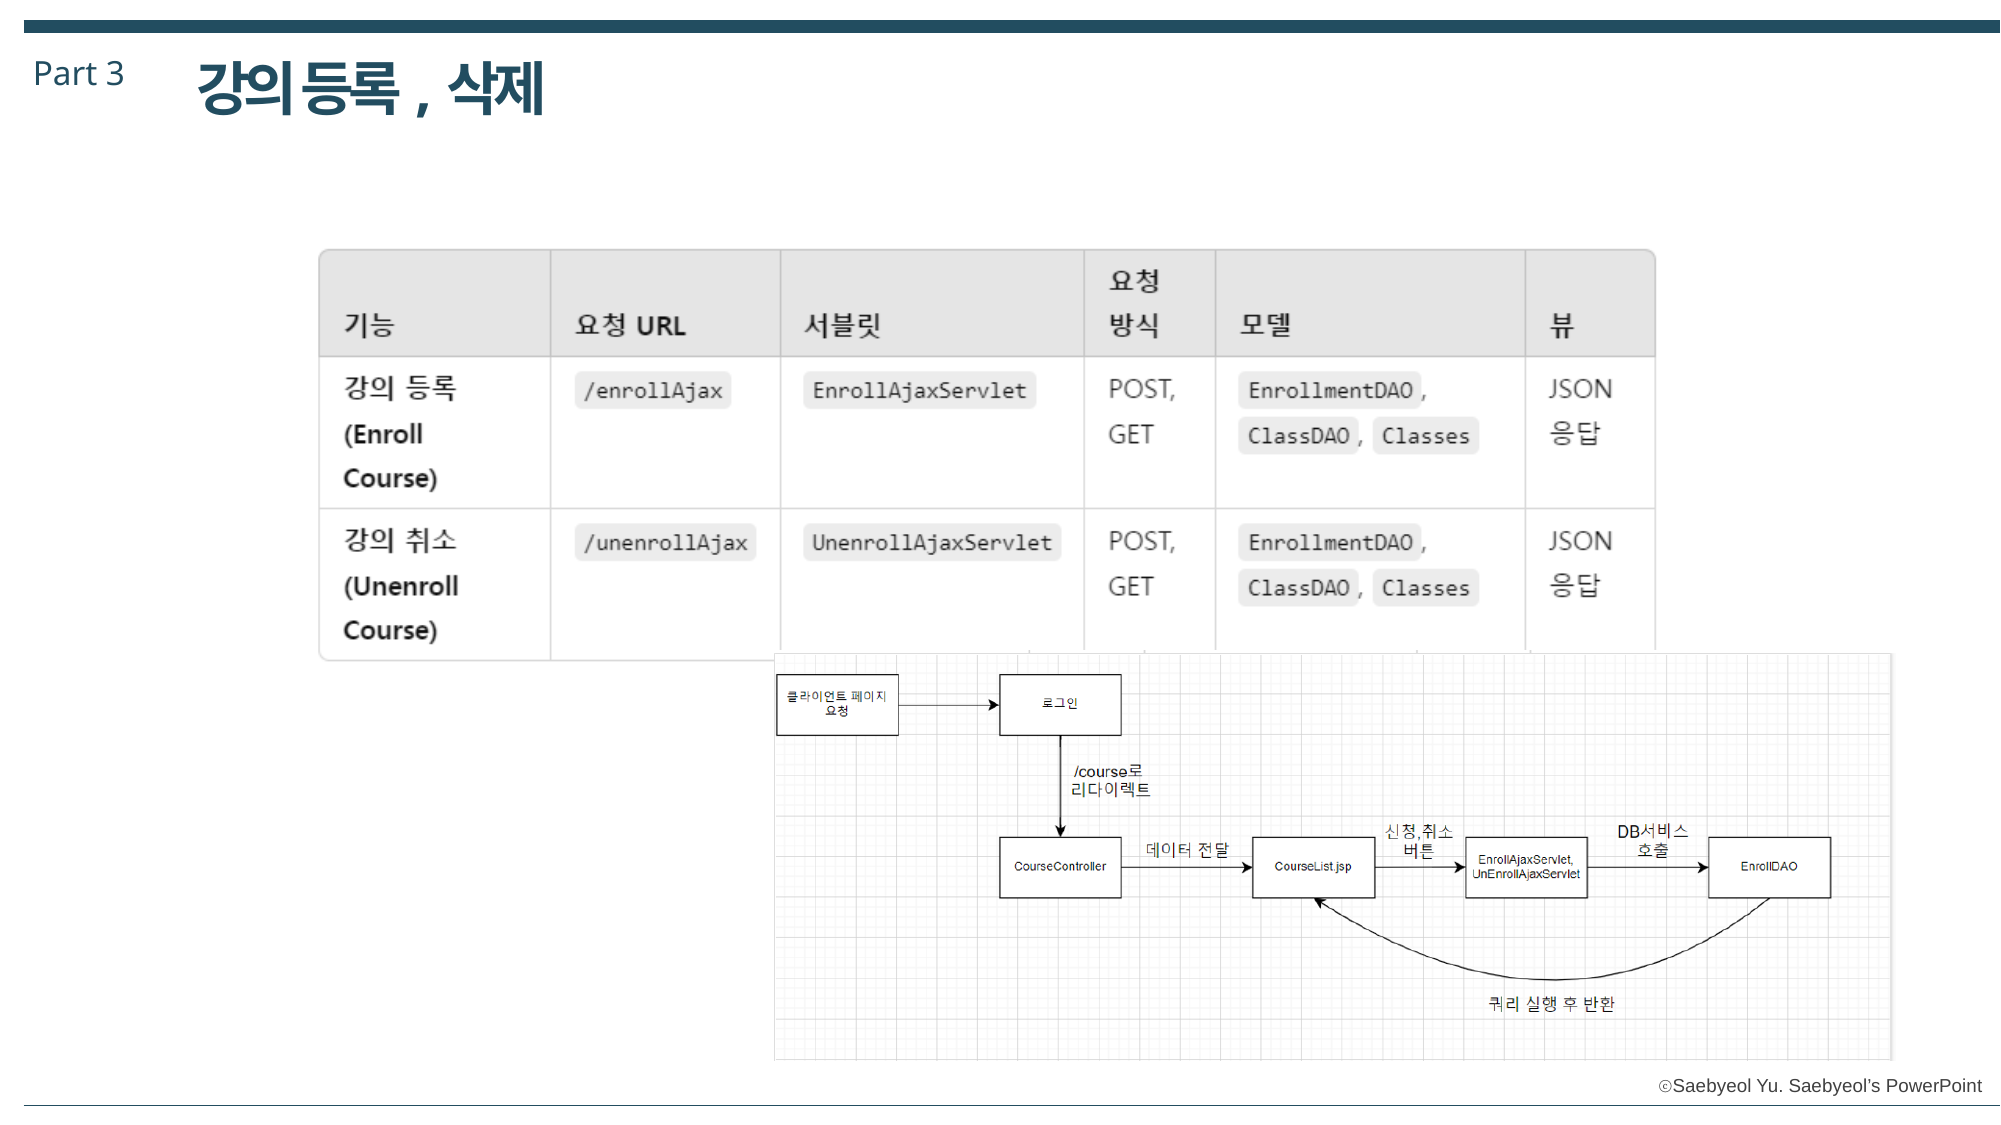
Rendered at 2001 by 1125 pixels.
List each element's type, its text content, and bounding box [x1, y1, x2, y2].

text_box Part 3 [18, 44, 140, 100]
picture [317, 243, 1896, 1063]
text_box 강의 등록,삭제 [181, 44, 562, 130]
